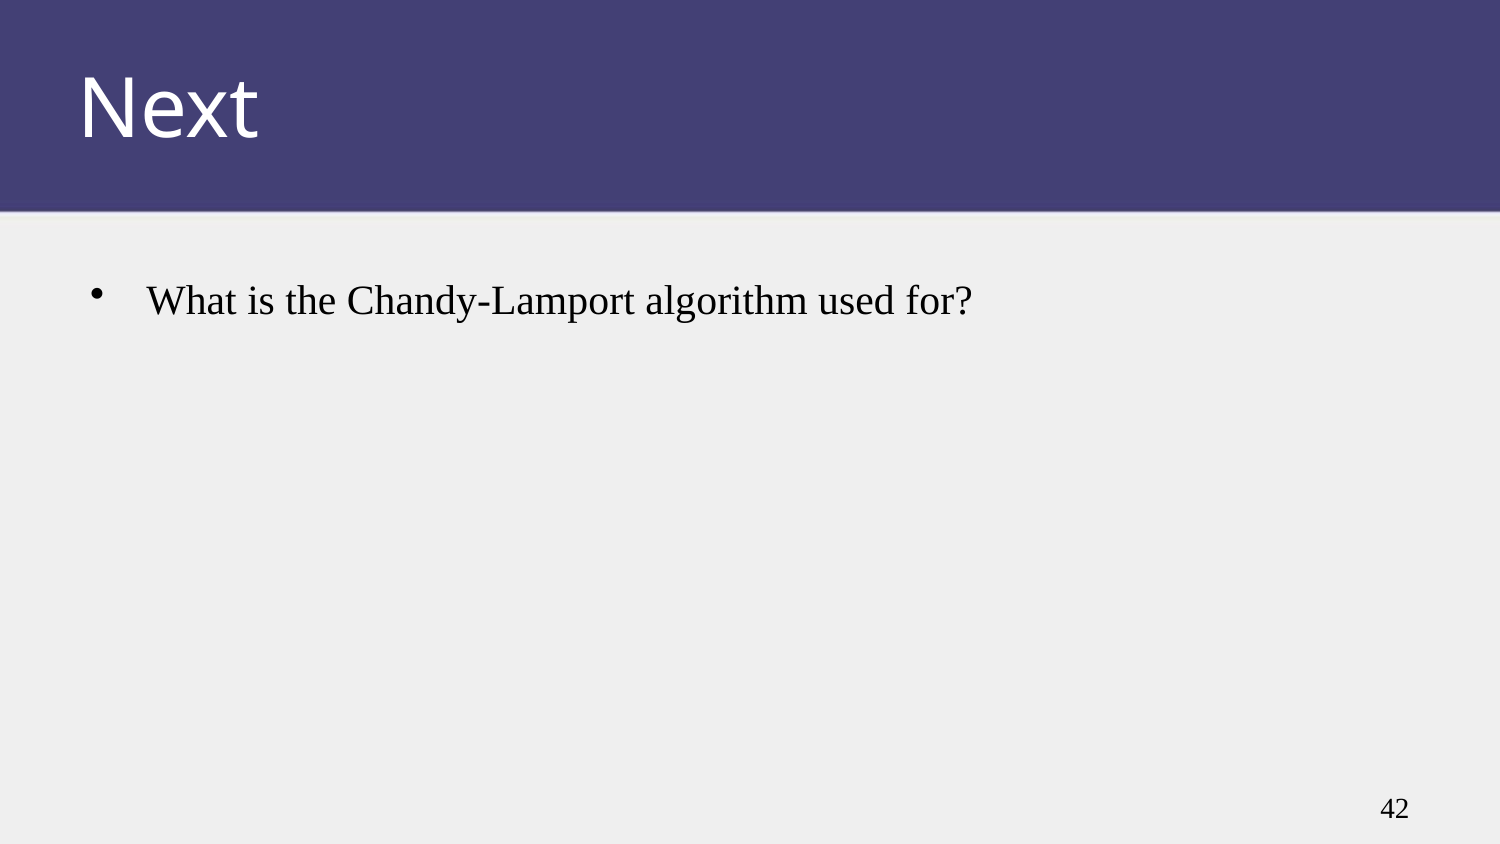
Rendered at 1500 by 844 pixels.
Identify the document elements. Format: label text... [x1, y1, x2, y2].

slide_number 42 [1074, 781, 1426, 828]
picture [0, 0, 1500, 844]
title Next [62, 34, 1338, 175]
list What is the Chandy-Lamport algorithm used for? [75, 265, 1438, 772]
